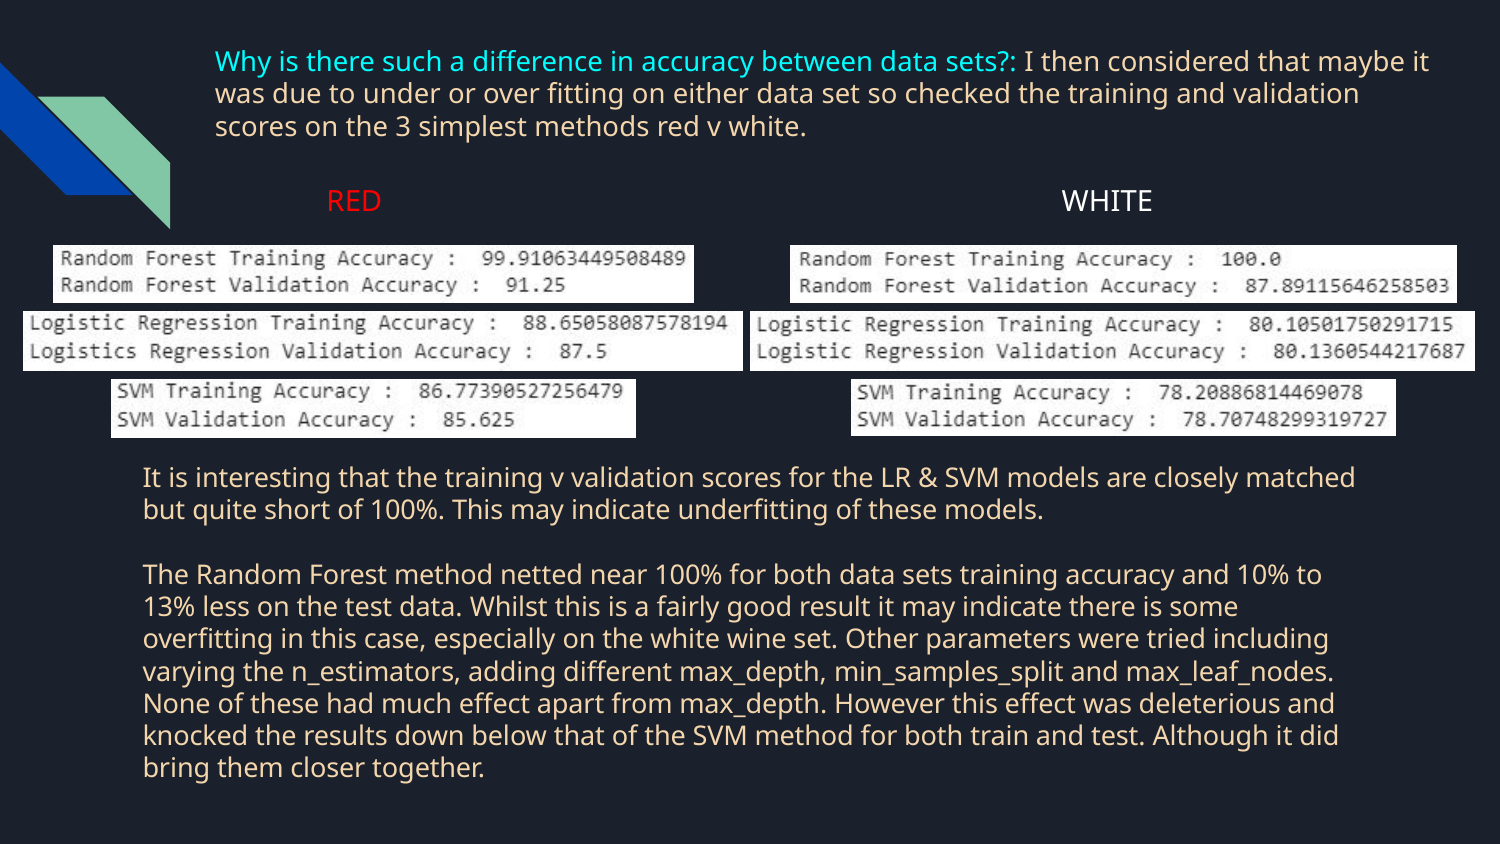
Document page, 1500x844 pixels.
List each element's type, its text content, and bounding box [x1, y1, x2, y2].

picture [749, 311, 1476, 372]
text_box WHITE [1046, 167, 1201, 237]
title It is interesting that the training v validation scores for the LR & SVM models are closely matched but quite short of 100%. This may indicate underfitting of these models. The Random Forest method netted near 100% for both data sets training accuracy and 10% to 13% less on the test data. Whilst this is a fairly good result it may indicate there is some overfitting in this case, especially on the white wine set. Other parameters were tried including varying the n_estimators, adding different max_depth, min_samples_split and max_leaf_nodes. None of these had much effect apart from max_depth. However this effect was deleterious and knocked the results down below that of the SVM method for both train and test. Although it did bring them closer together. [127, 445, 1373, 799]
picture [23, 311, 743, 372]
text_box RED [311, 167, 436, 237]
picture [111, 379, 636, 438]
picture [851, 379, 1396, 436]
title Why is there such a difference in accuracy between data sets?: I then considered that maybe it was due to under or over fitting on either data set so checked the training and validation scores on the 3 simplest methods red v white. [199, 28, 1445, 159]
picture [790, 244, 1457, 304]
picture [52, 244, 695, 304]
